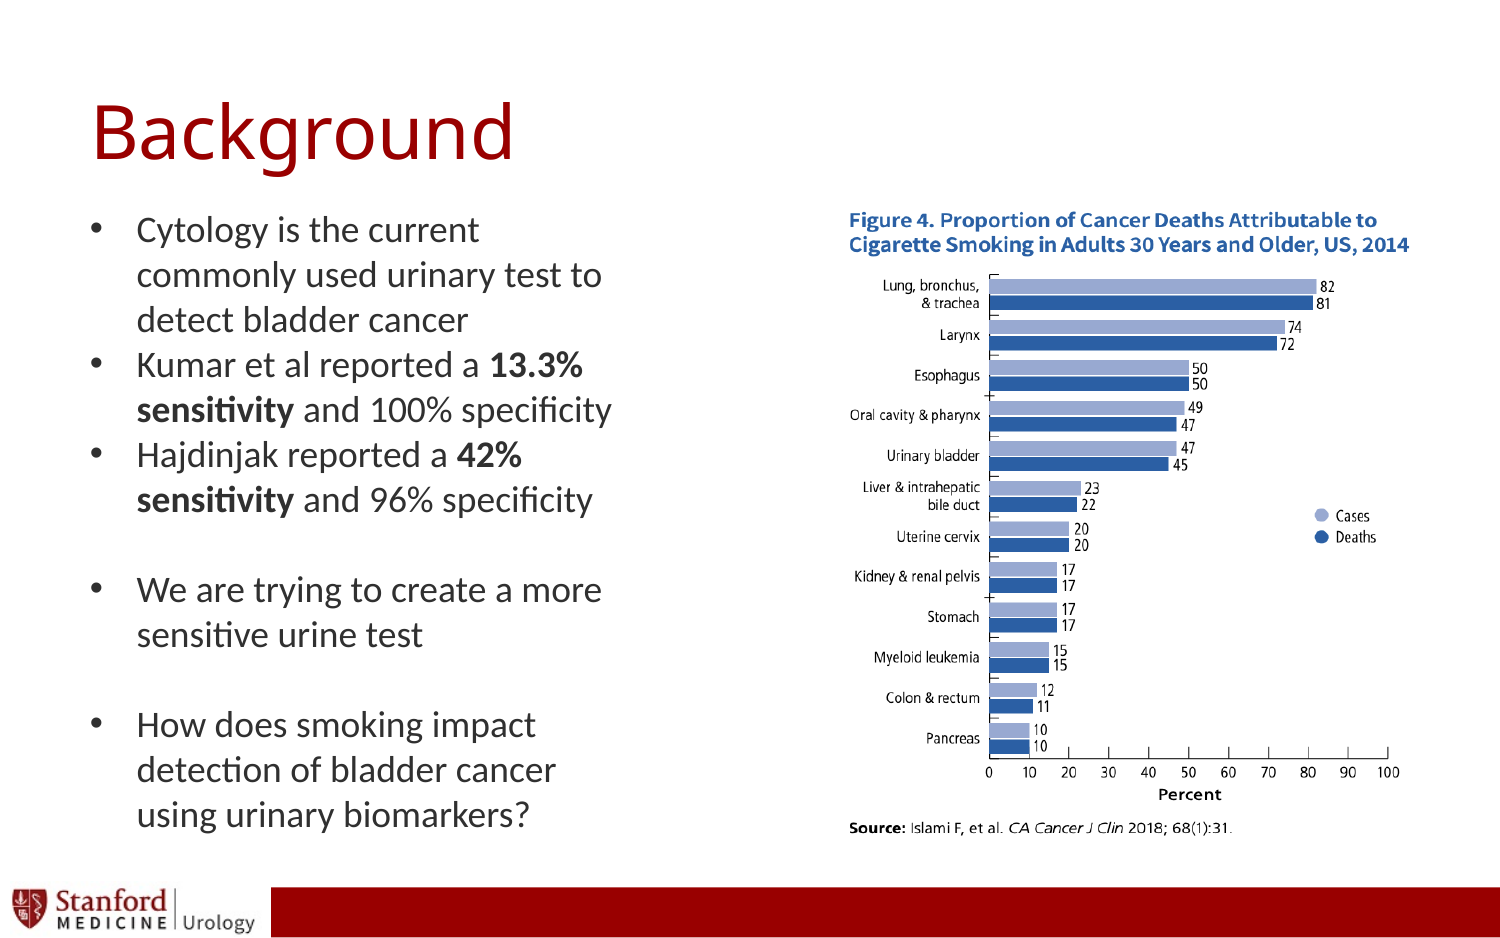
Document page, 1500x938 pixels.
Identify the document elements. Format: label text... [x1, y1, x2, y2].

title Background [75, 61, 1425, 198]
picture [10, 881, 262, 937]
picture [835, 197, 1426, 850]
text_box Cytology is the current commonly used urinary test to detect bladder cancer Kumar et al reported a 13.3% sensitivity and 100% specificity Hajdinjak reported a 42% sensitivity and 96% specificity We are trying to create a more sensitive urine test How does smoking impact detection of bladder cancer using urinary biomarkers? [75, 197, 636, 843]
